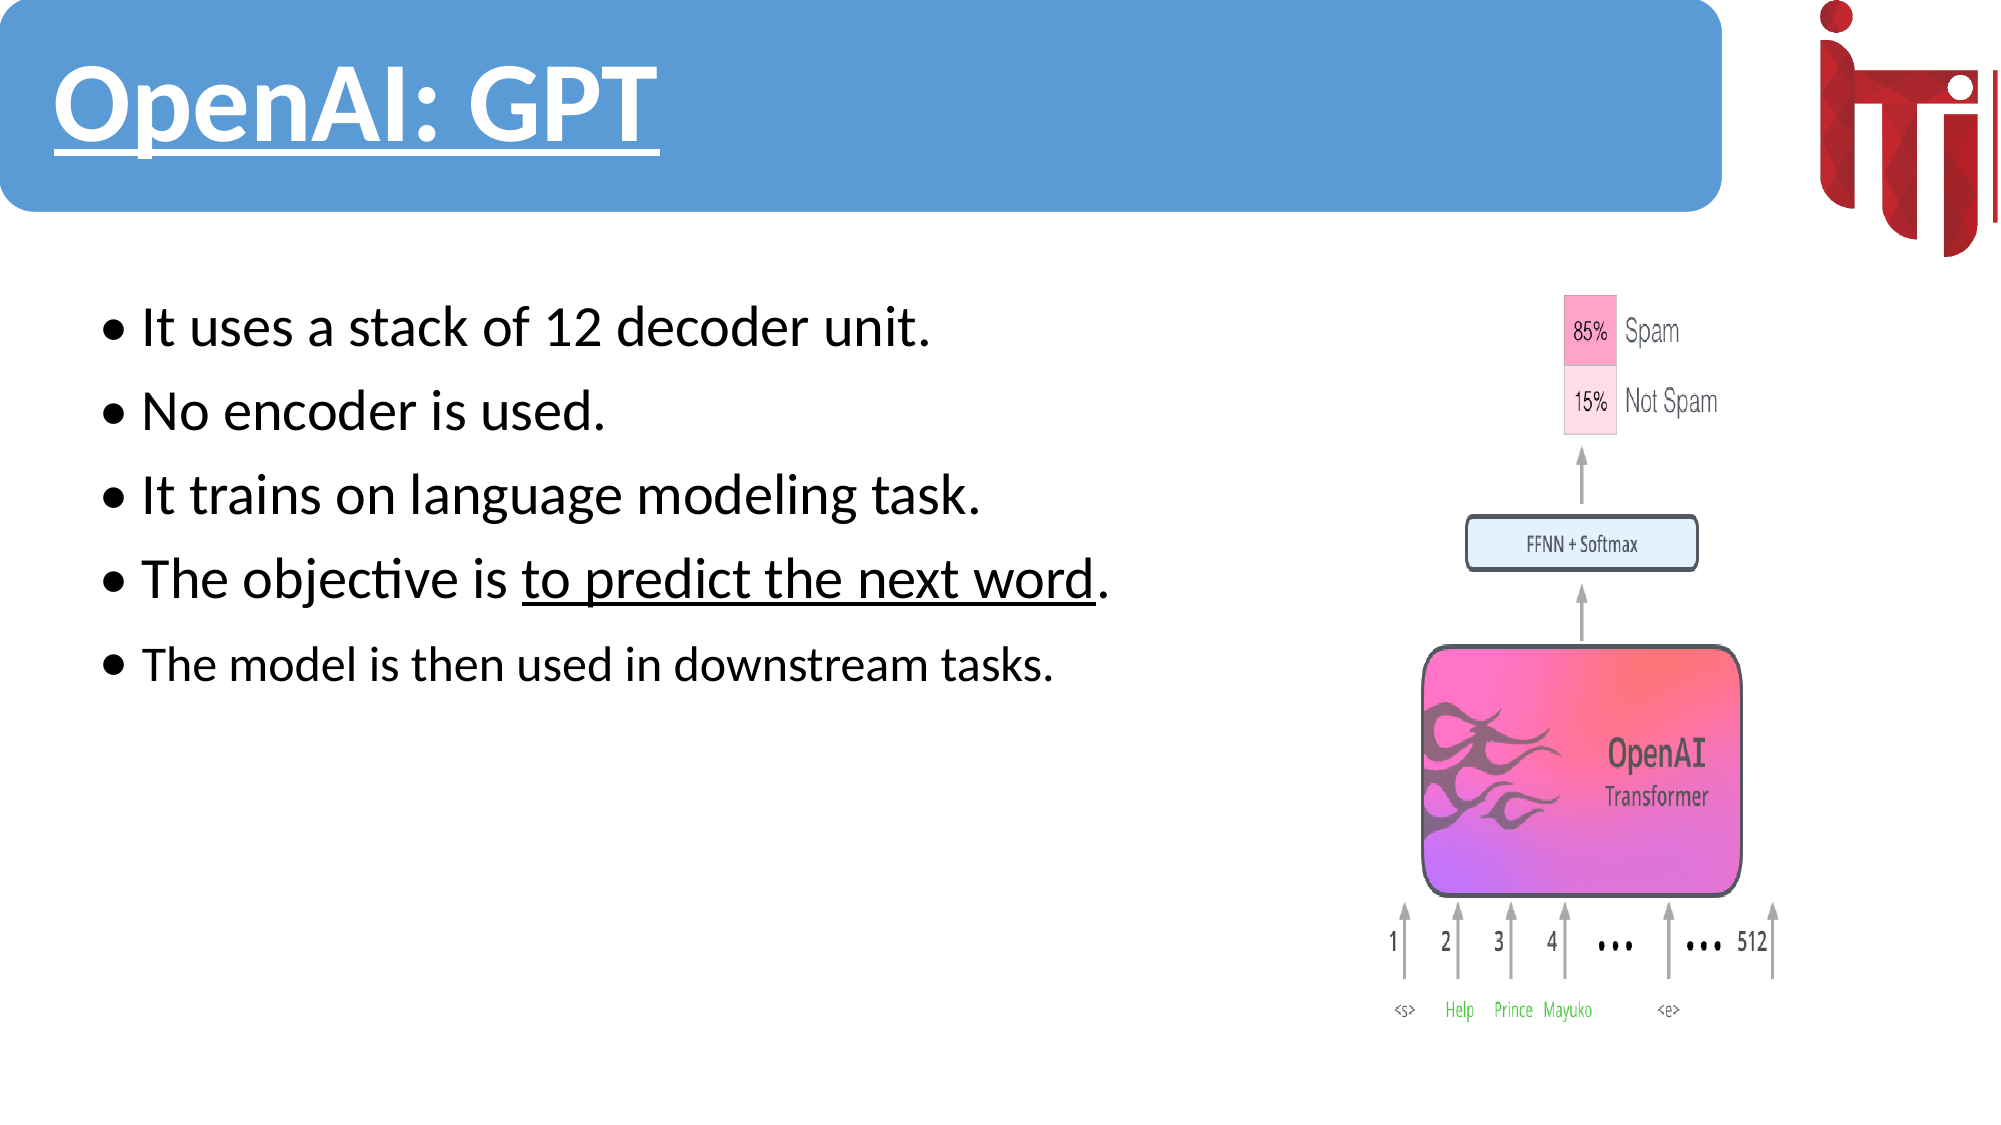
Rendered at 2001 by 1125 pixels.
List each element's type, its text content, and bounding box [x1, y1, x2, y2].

picture [1172, 277, 2000, 1125]
list • It uses a stack of 12 decoder unit. • No encoder is used. • It trains on language modeling task. • The objective is to predict the next word. • The model is then used in downstream tasks. [84, 288, 1172, 1003]
picture [1818, 0, 2000, 257]
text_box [0, 0, 1723, 214]
